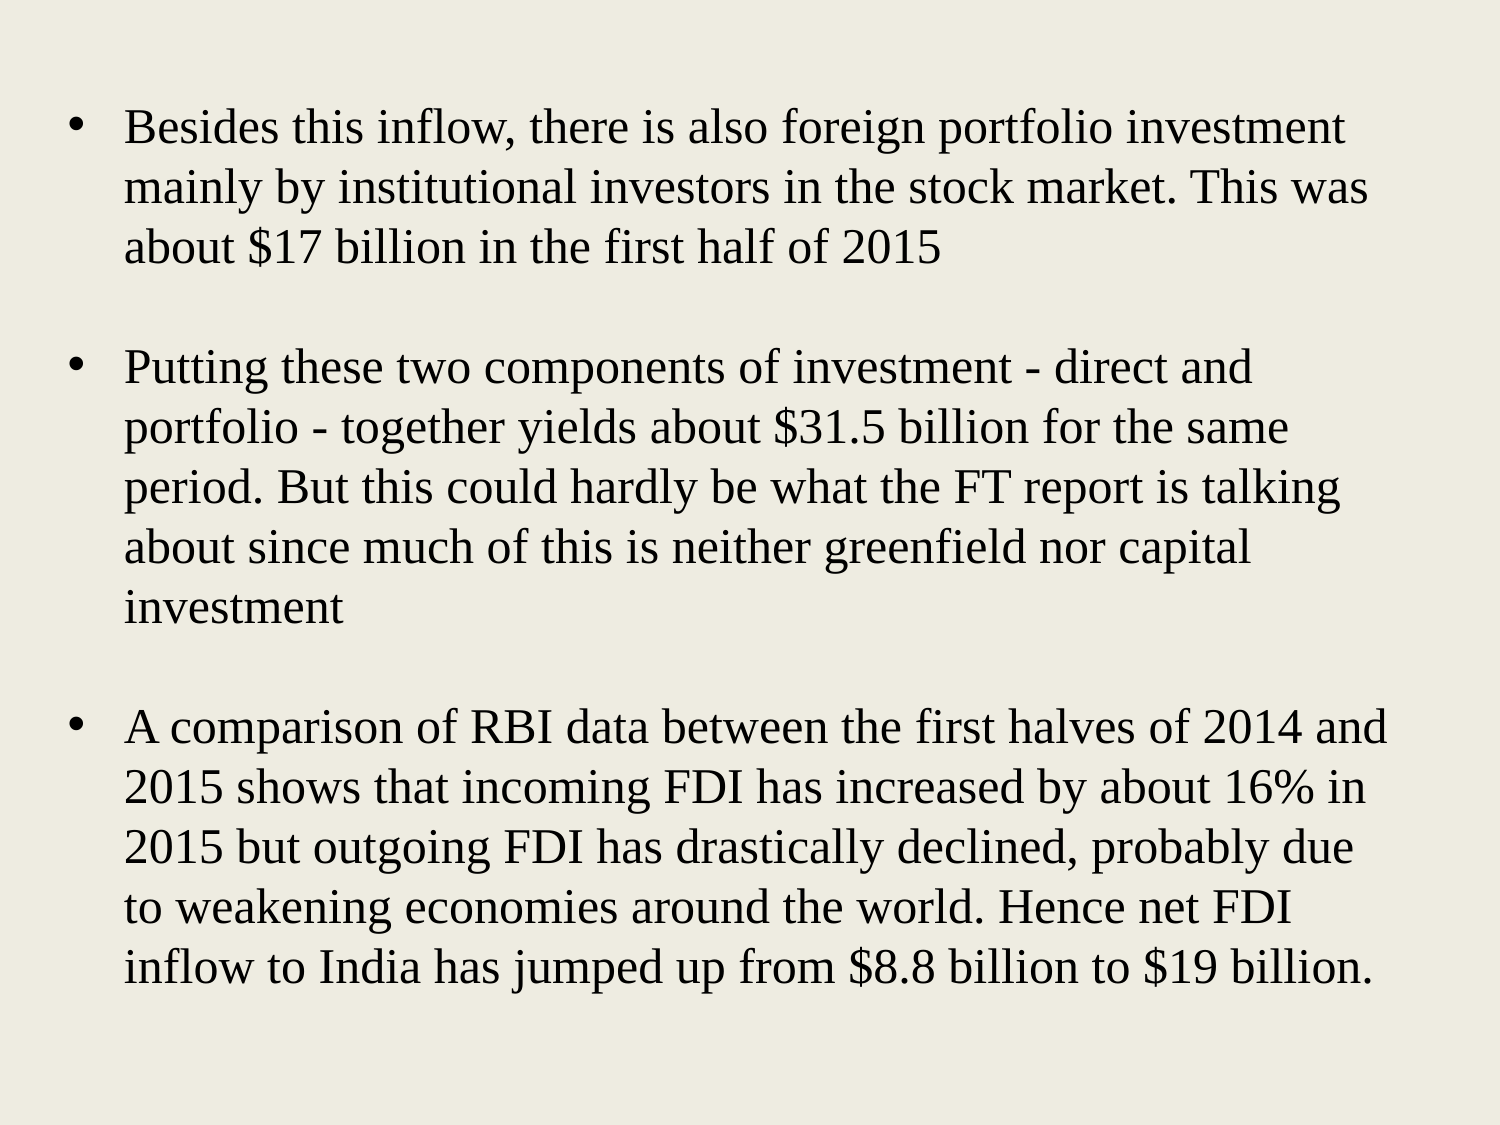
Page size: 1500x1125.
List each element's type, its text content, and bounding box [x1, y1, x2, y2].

text_box Besides this inflow, there is also foreign portfolio investment mainly by institutional investors in the stock market. This was about $17 billion in the first half of 2015 Putting these two components of investment - direct and portfolio - together yields about $31.5 billion for the same period. But this could hardly be what the FT report is talking about since much of this is neither greenfield nor capital investment A comparison of RBI data between the first halves of 2014 and 2015 shows that incoming FDI has increased by about 16% in 2015 but outgoing FDI has drastically declined, probably due to weakening economies around the world. Hence net FDI inflow to India has jumped up from $8.8 billion to $19 billion. [52, 86, 1414, 1077]
